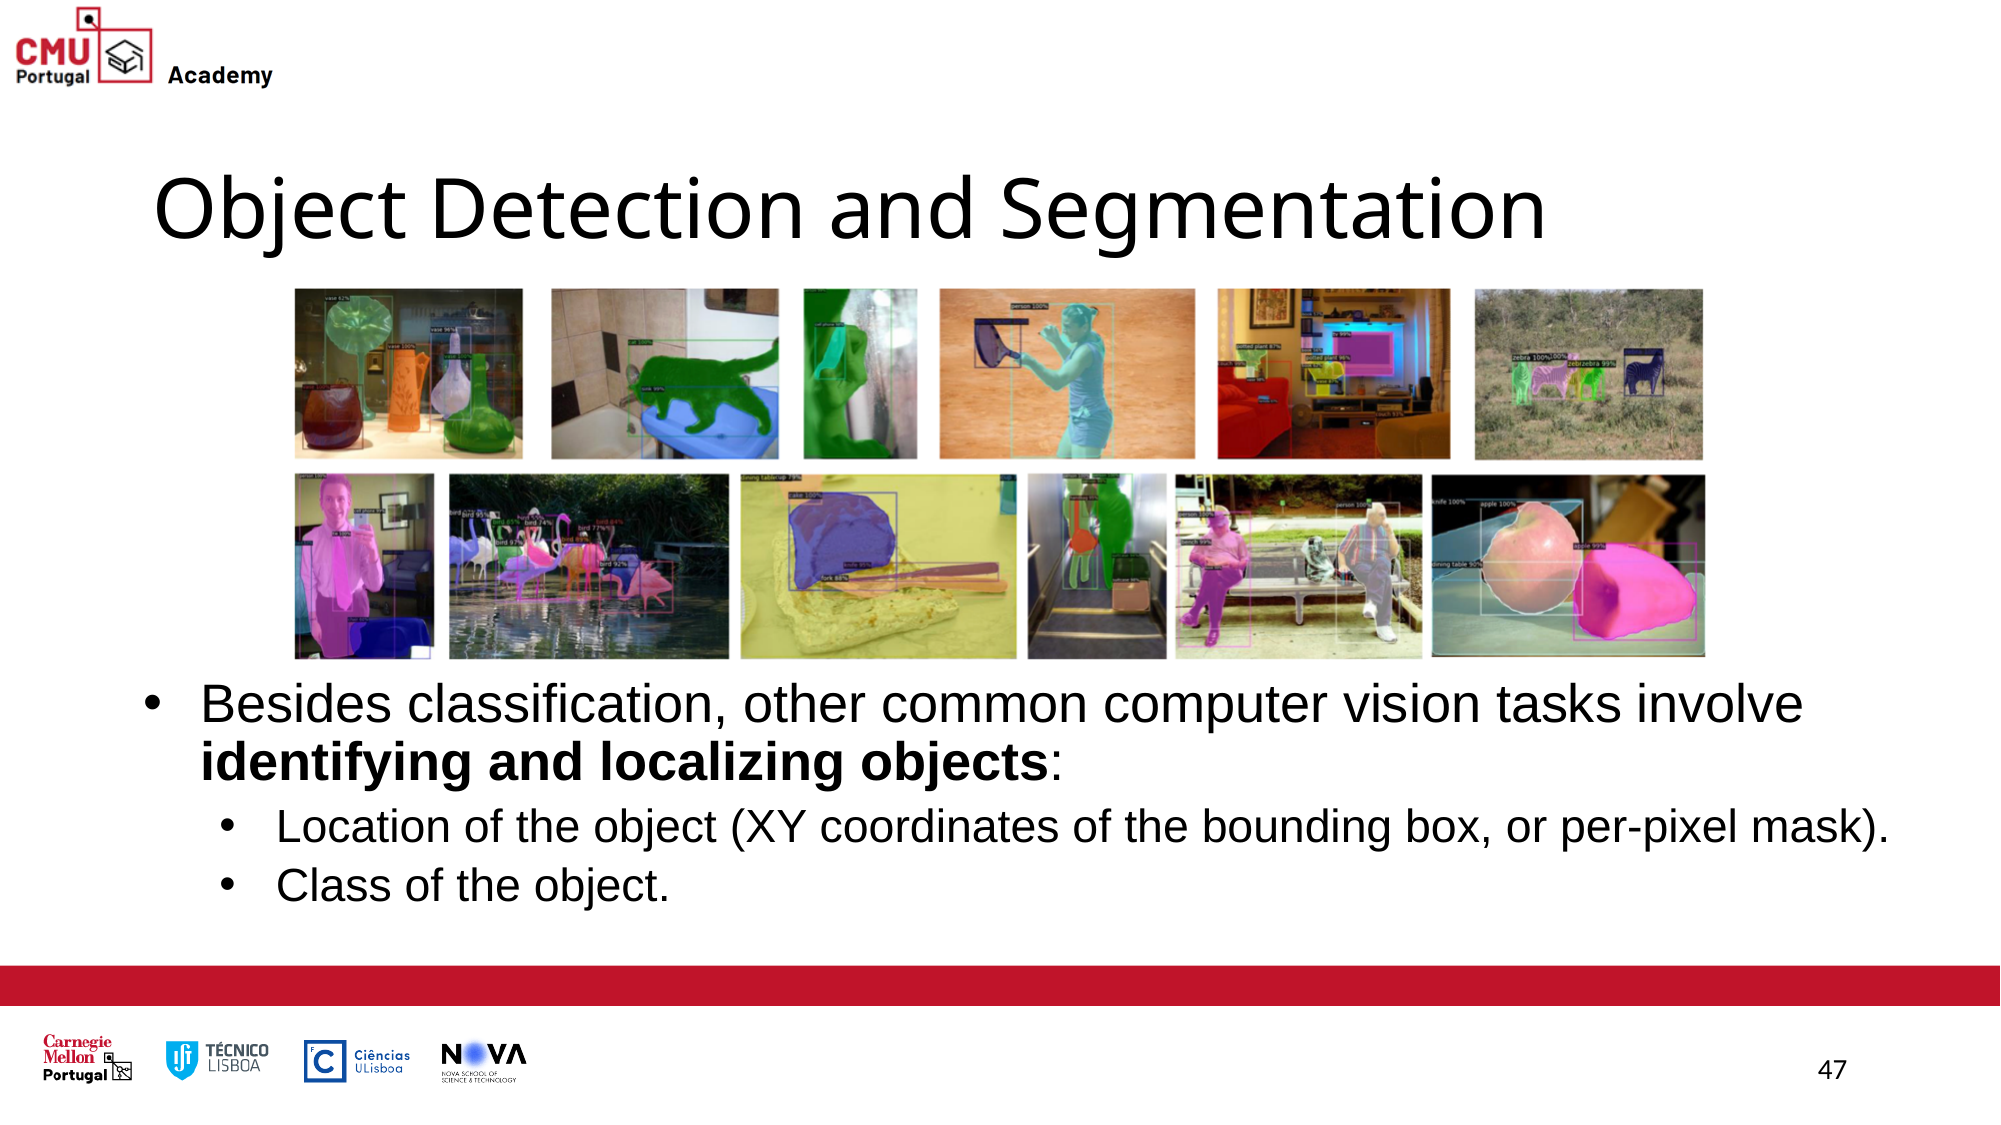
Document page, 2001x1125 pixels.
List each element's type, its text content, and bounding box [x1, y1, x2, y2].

title Object Detection and Segmentation [137, 145, 1863, 278]
picture [0, 1011, 583, 1110]
picture [278, 273, 1722, 678]
slide_number 47 [1412, 1042, 1863, 1103]
picture [5, 3, 275, 92]
list Besides classification, other common computer vision tasks involve identifying and localizing objects: Location of the object (XY coordinates of the bounding box, or per-pixel mask). Class of the object. [110, 667, 1918, 936]
